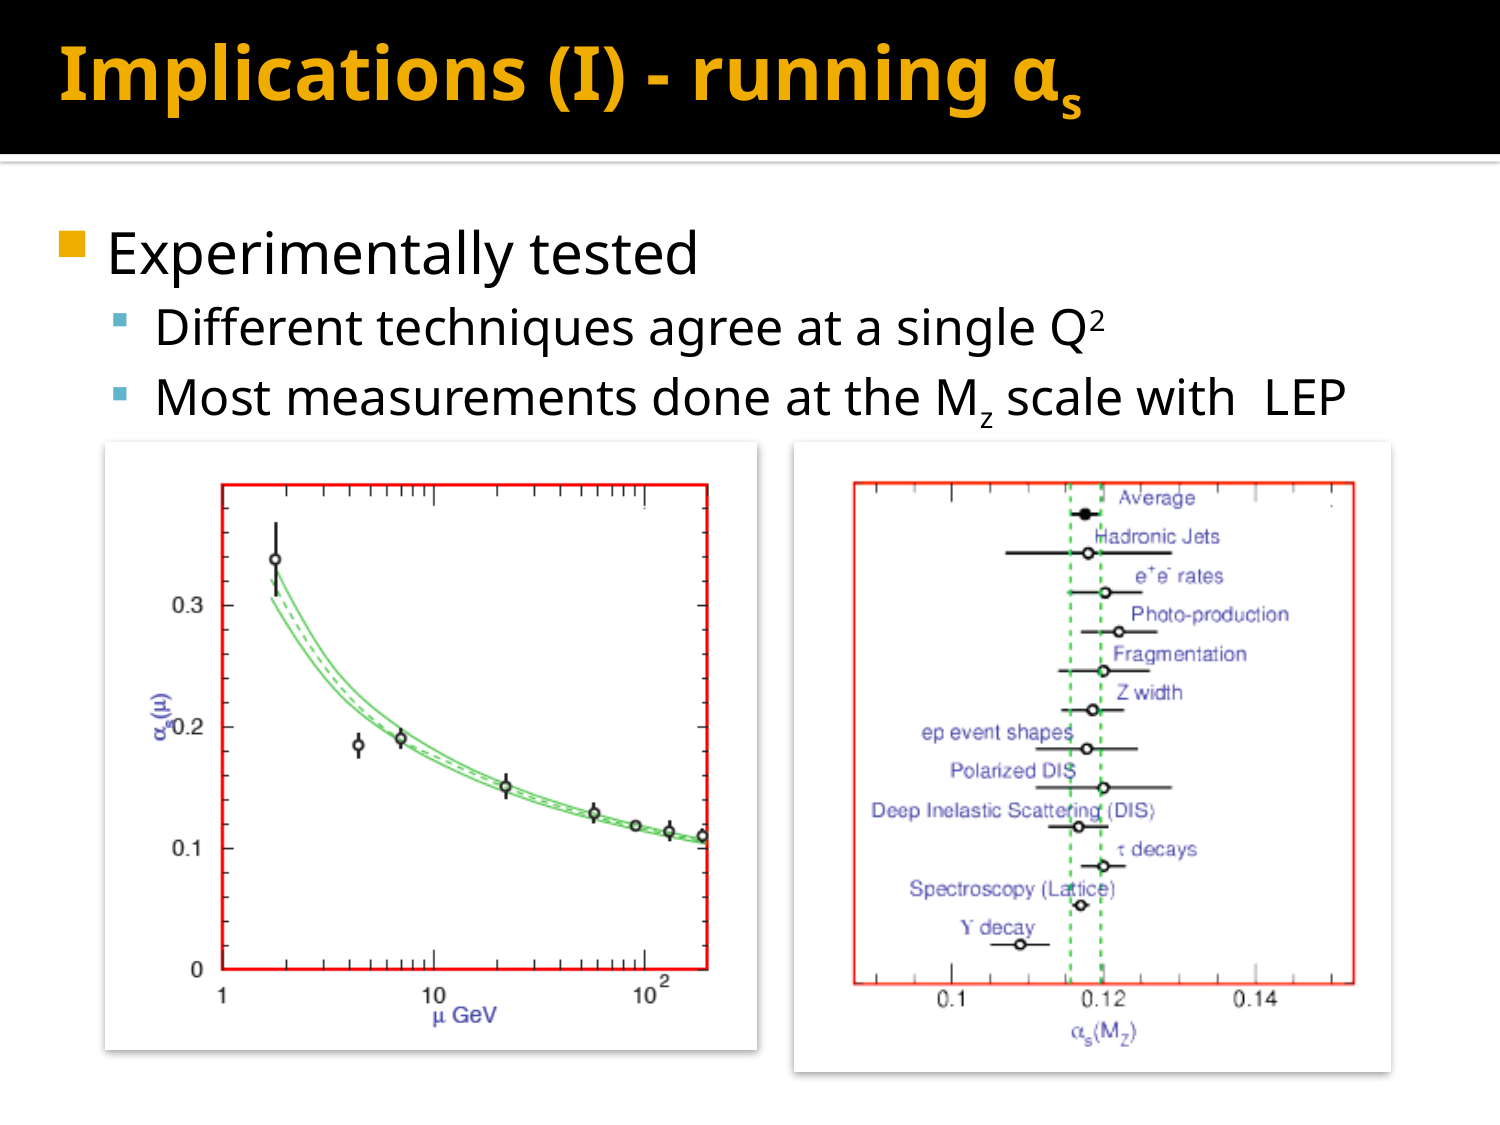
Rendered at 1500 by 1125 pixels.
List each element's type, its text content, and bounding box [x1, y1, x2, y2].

picture [119, 456, 743, 1036]
list Experimentally tested Different techniques agree at a single Q2 Most measurements done at the Mz scale with LEP data [25, 200, 1477, 1022]
picture [808, 456, 1377, 1058]
title Implications (I) - running αs [44, 0, 1467, 155]
